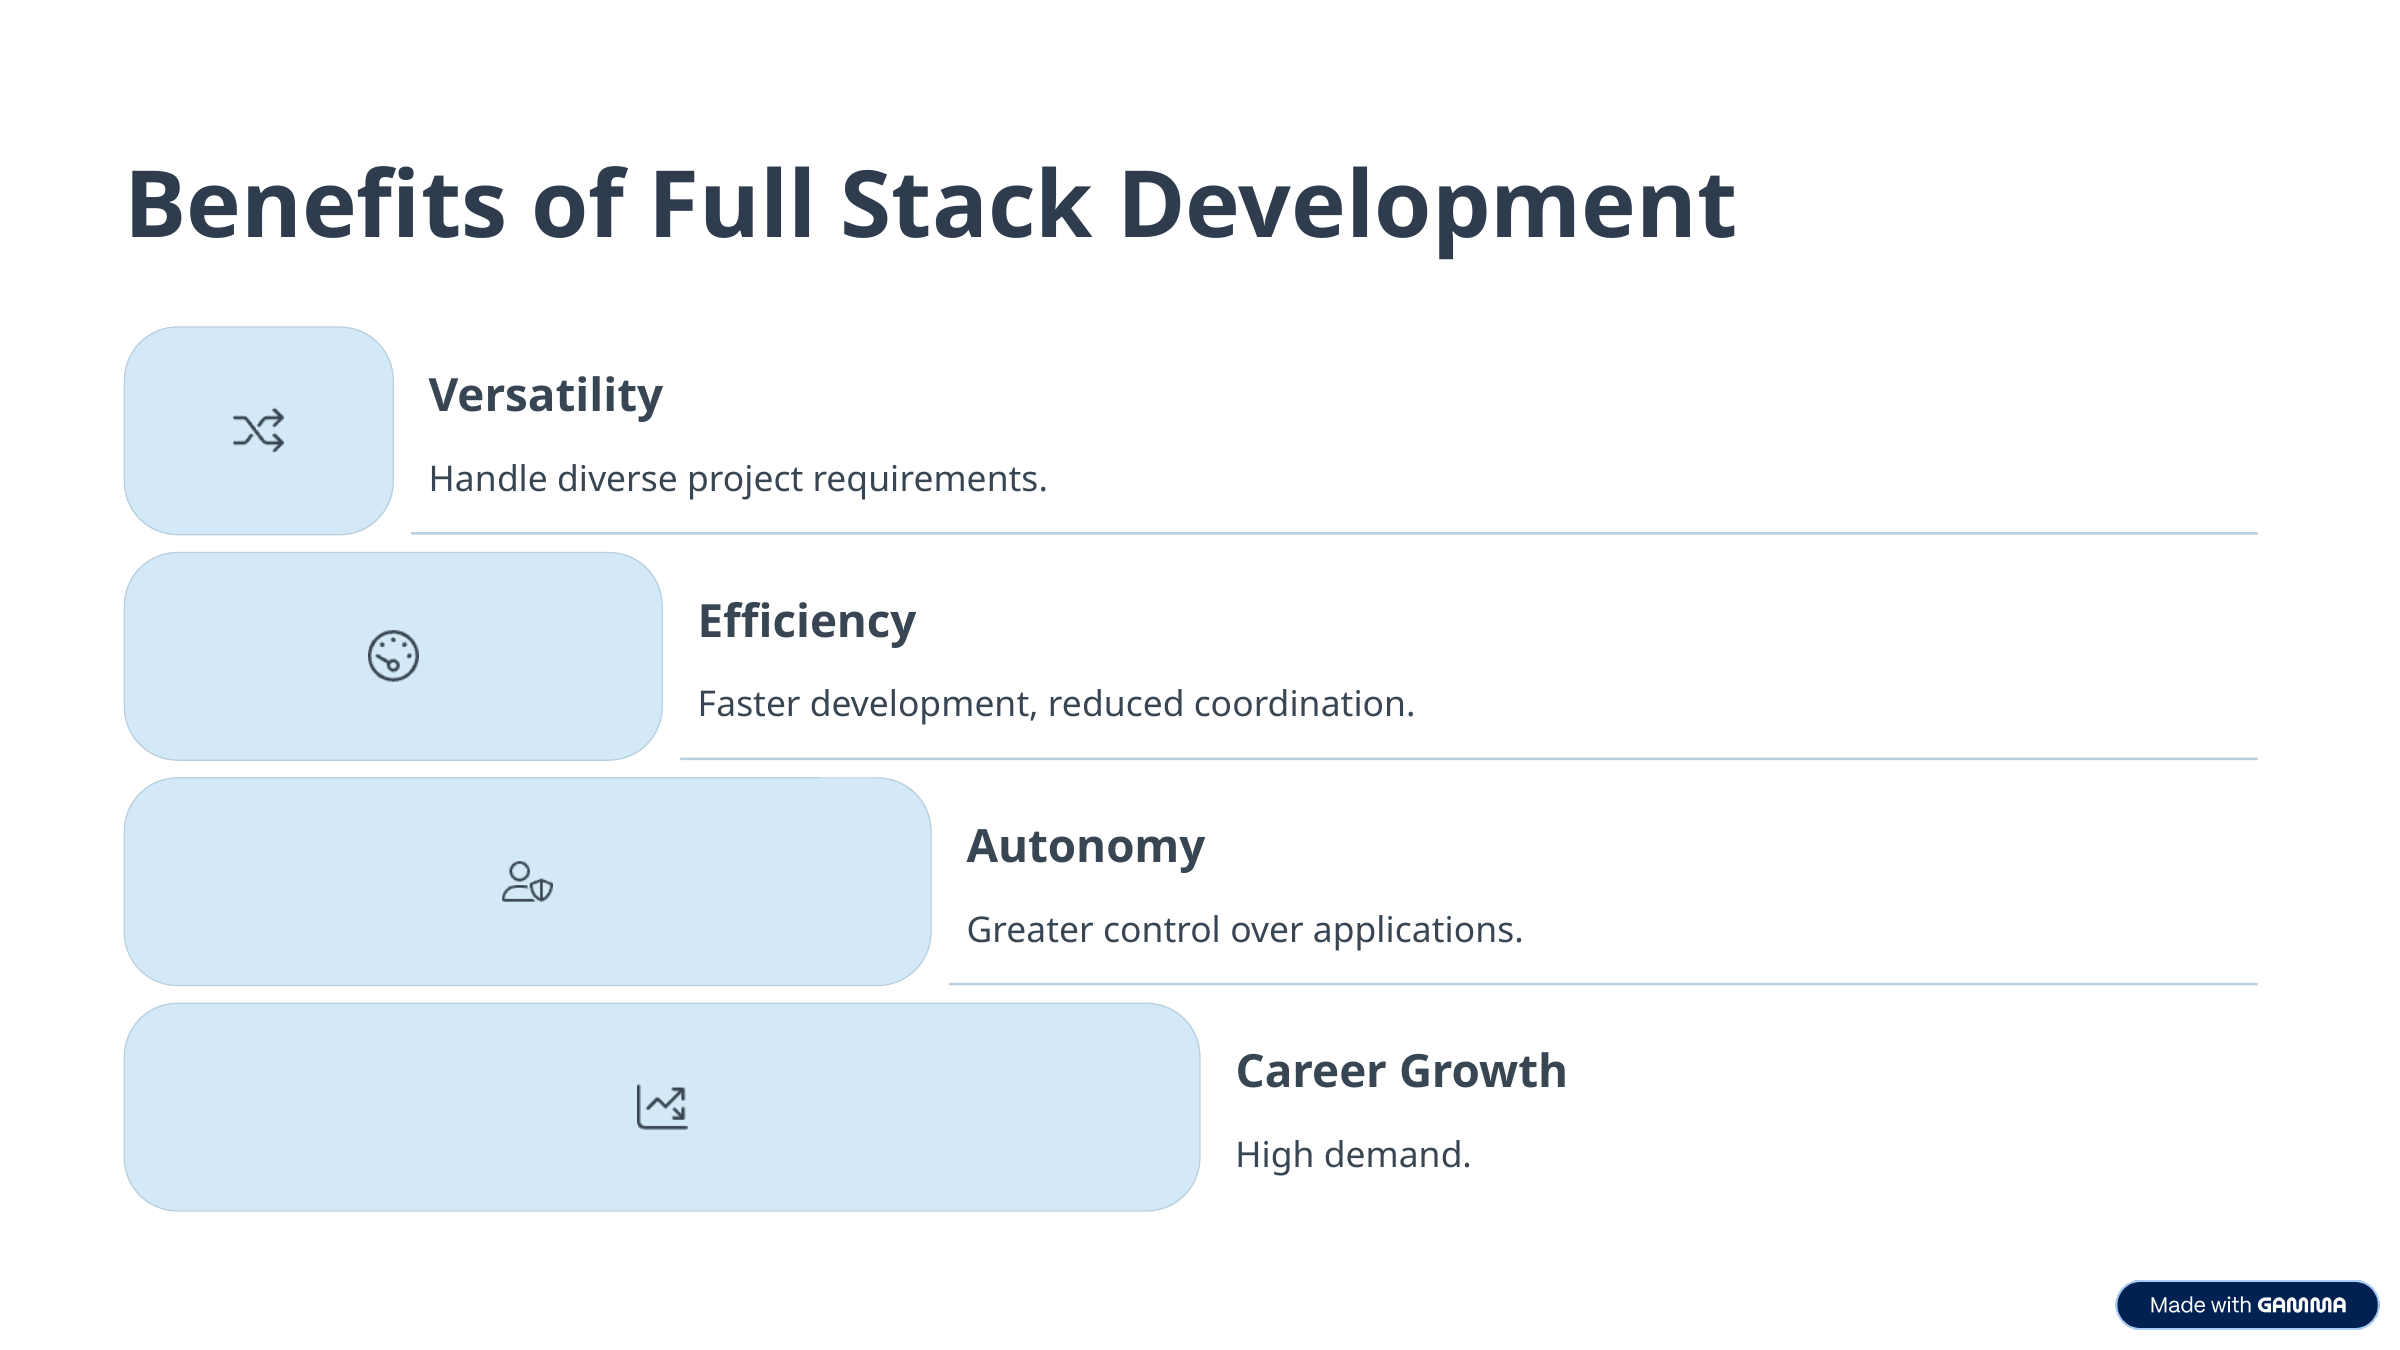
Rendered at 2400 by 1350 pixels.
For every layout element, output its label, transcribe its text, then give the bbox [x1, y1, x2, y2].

text_box Career Growth [1235, 1038, 1704, 1098]
text_box Autonomy [966, 813, 1435, 872]
picture [637, 1075, 688, 1139]
text_box Greater control over applications. [966, 893, 1554, 950]
text_box Efficiency [697, 587, 1166, 647]
text_box [124, 326, 394, 535]
picture [233, 399, 284, 463]
text_box Versatility [428, 362, 897, 421]
text_box Benefits of Full Stack Development [124, 138, 1572, 256]
text_box [124, 1003, 1200, 1211]
picture [502, 850, 553, 913]
text_box Faster development, reduced coordination. [697, 667, 1465, 725]
text_box Handle diverse project requirements. [428, 442, 1089, 500]
text_box [948, 982, 2258, 986]
text_box [679, 757, 2258, 761]
text_box [124, 777, 932, 986]
text_box High demand. [1235, 1118, 1867, 1176]
picture [368, 624, 419, 688]
text_box [124, 552, 663, 761]
picture [2106, 1271, 2389, 1339]
